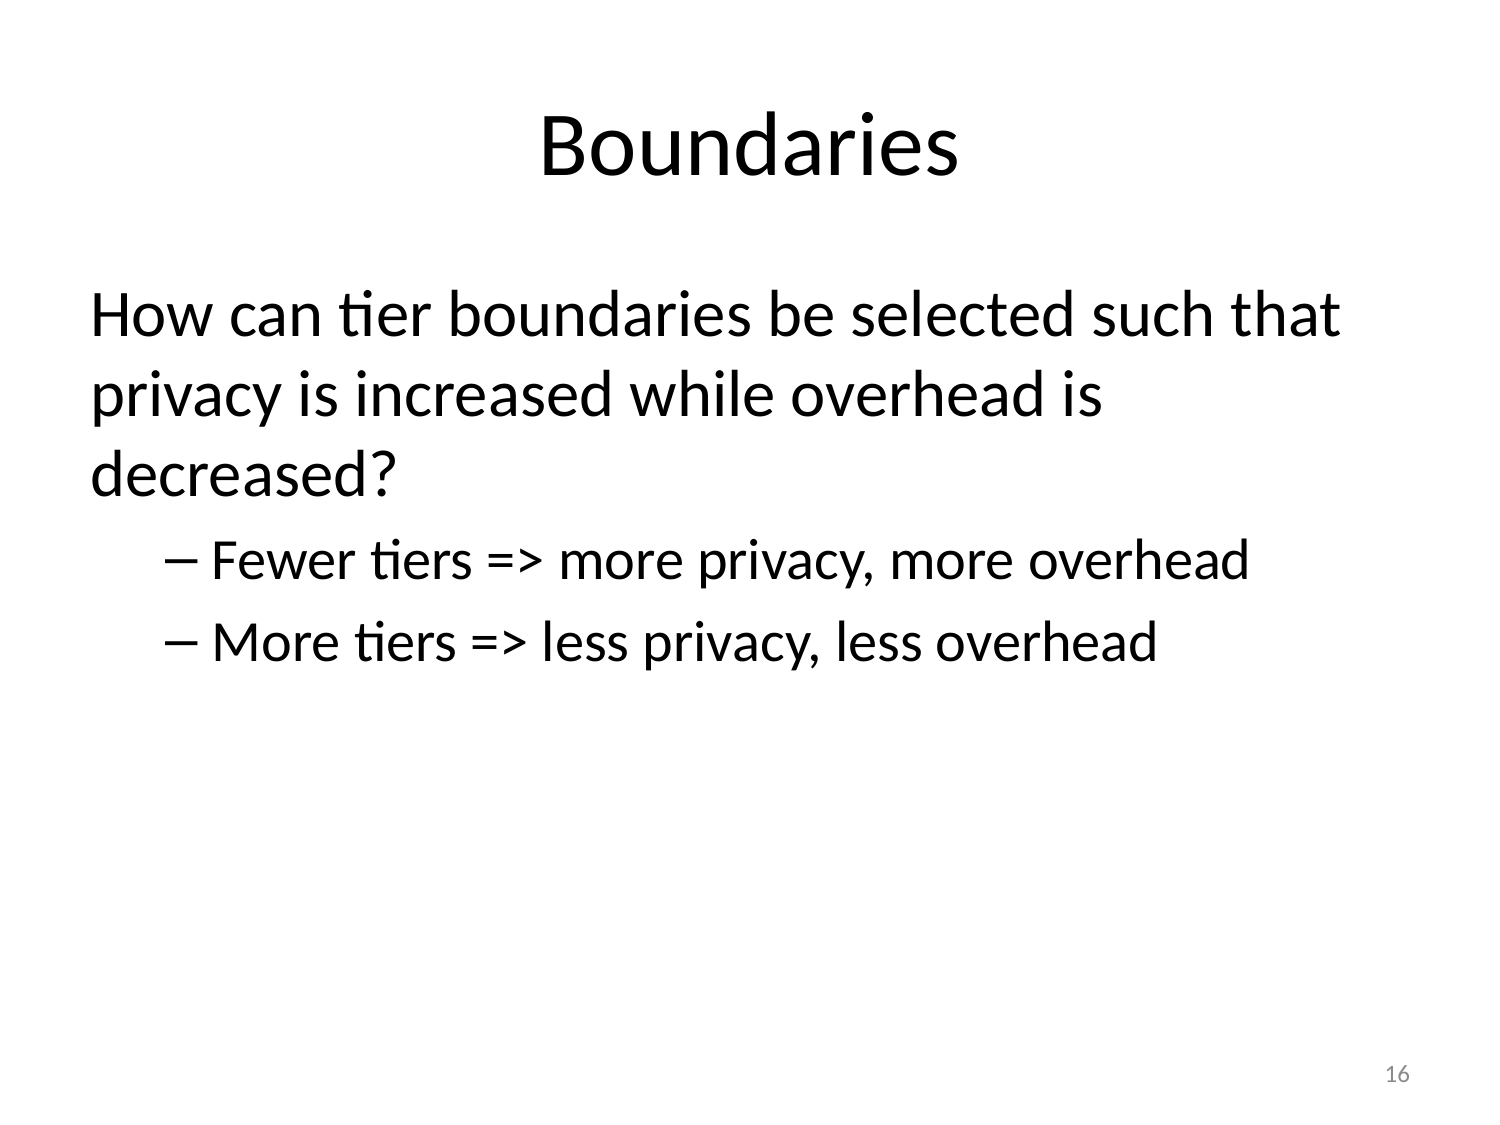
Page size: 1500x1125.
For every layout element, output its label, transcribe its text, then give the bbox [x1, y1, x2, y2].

title Boundaries [75, 45, 1425, 233]
slide_number 16 [1074, 1042, 1425, 1103]
list How can tier boundaries be selected such that privacy is increased while overhead is decreased? Fewer tiers => more privacy, more overhead More tiers => less privacy, less overhead [75, 262, 1425, 1005]
